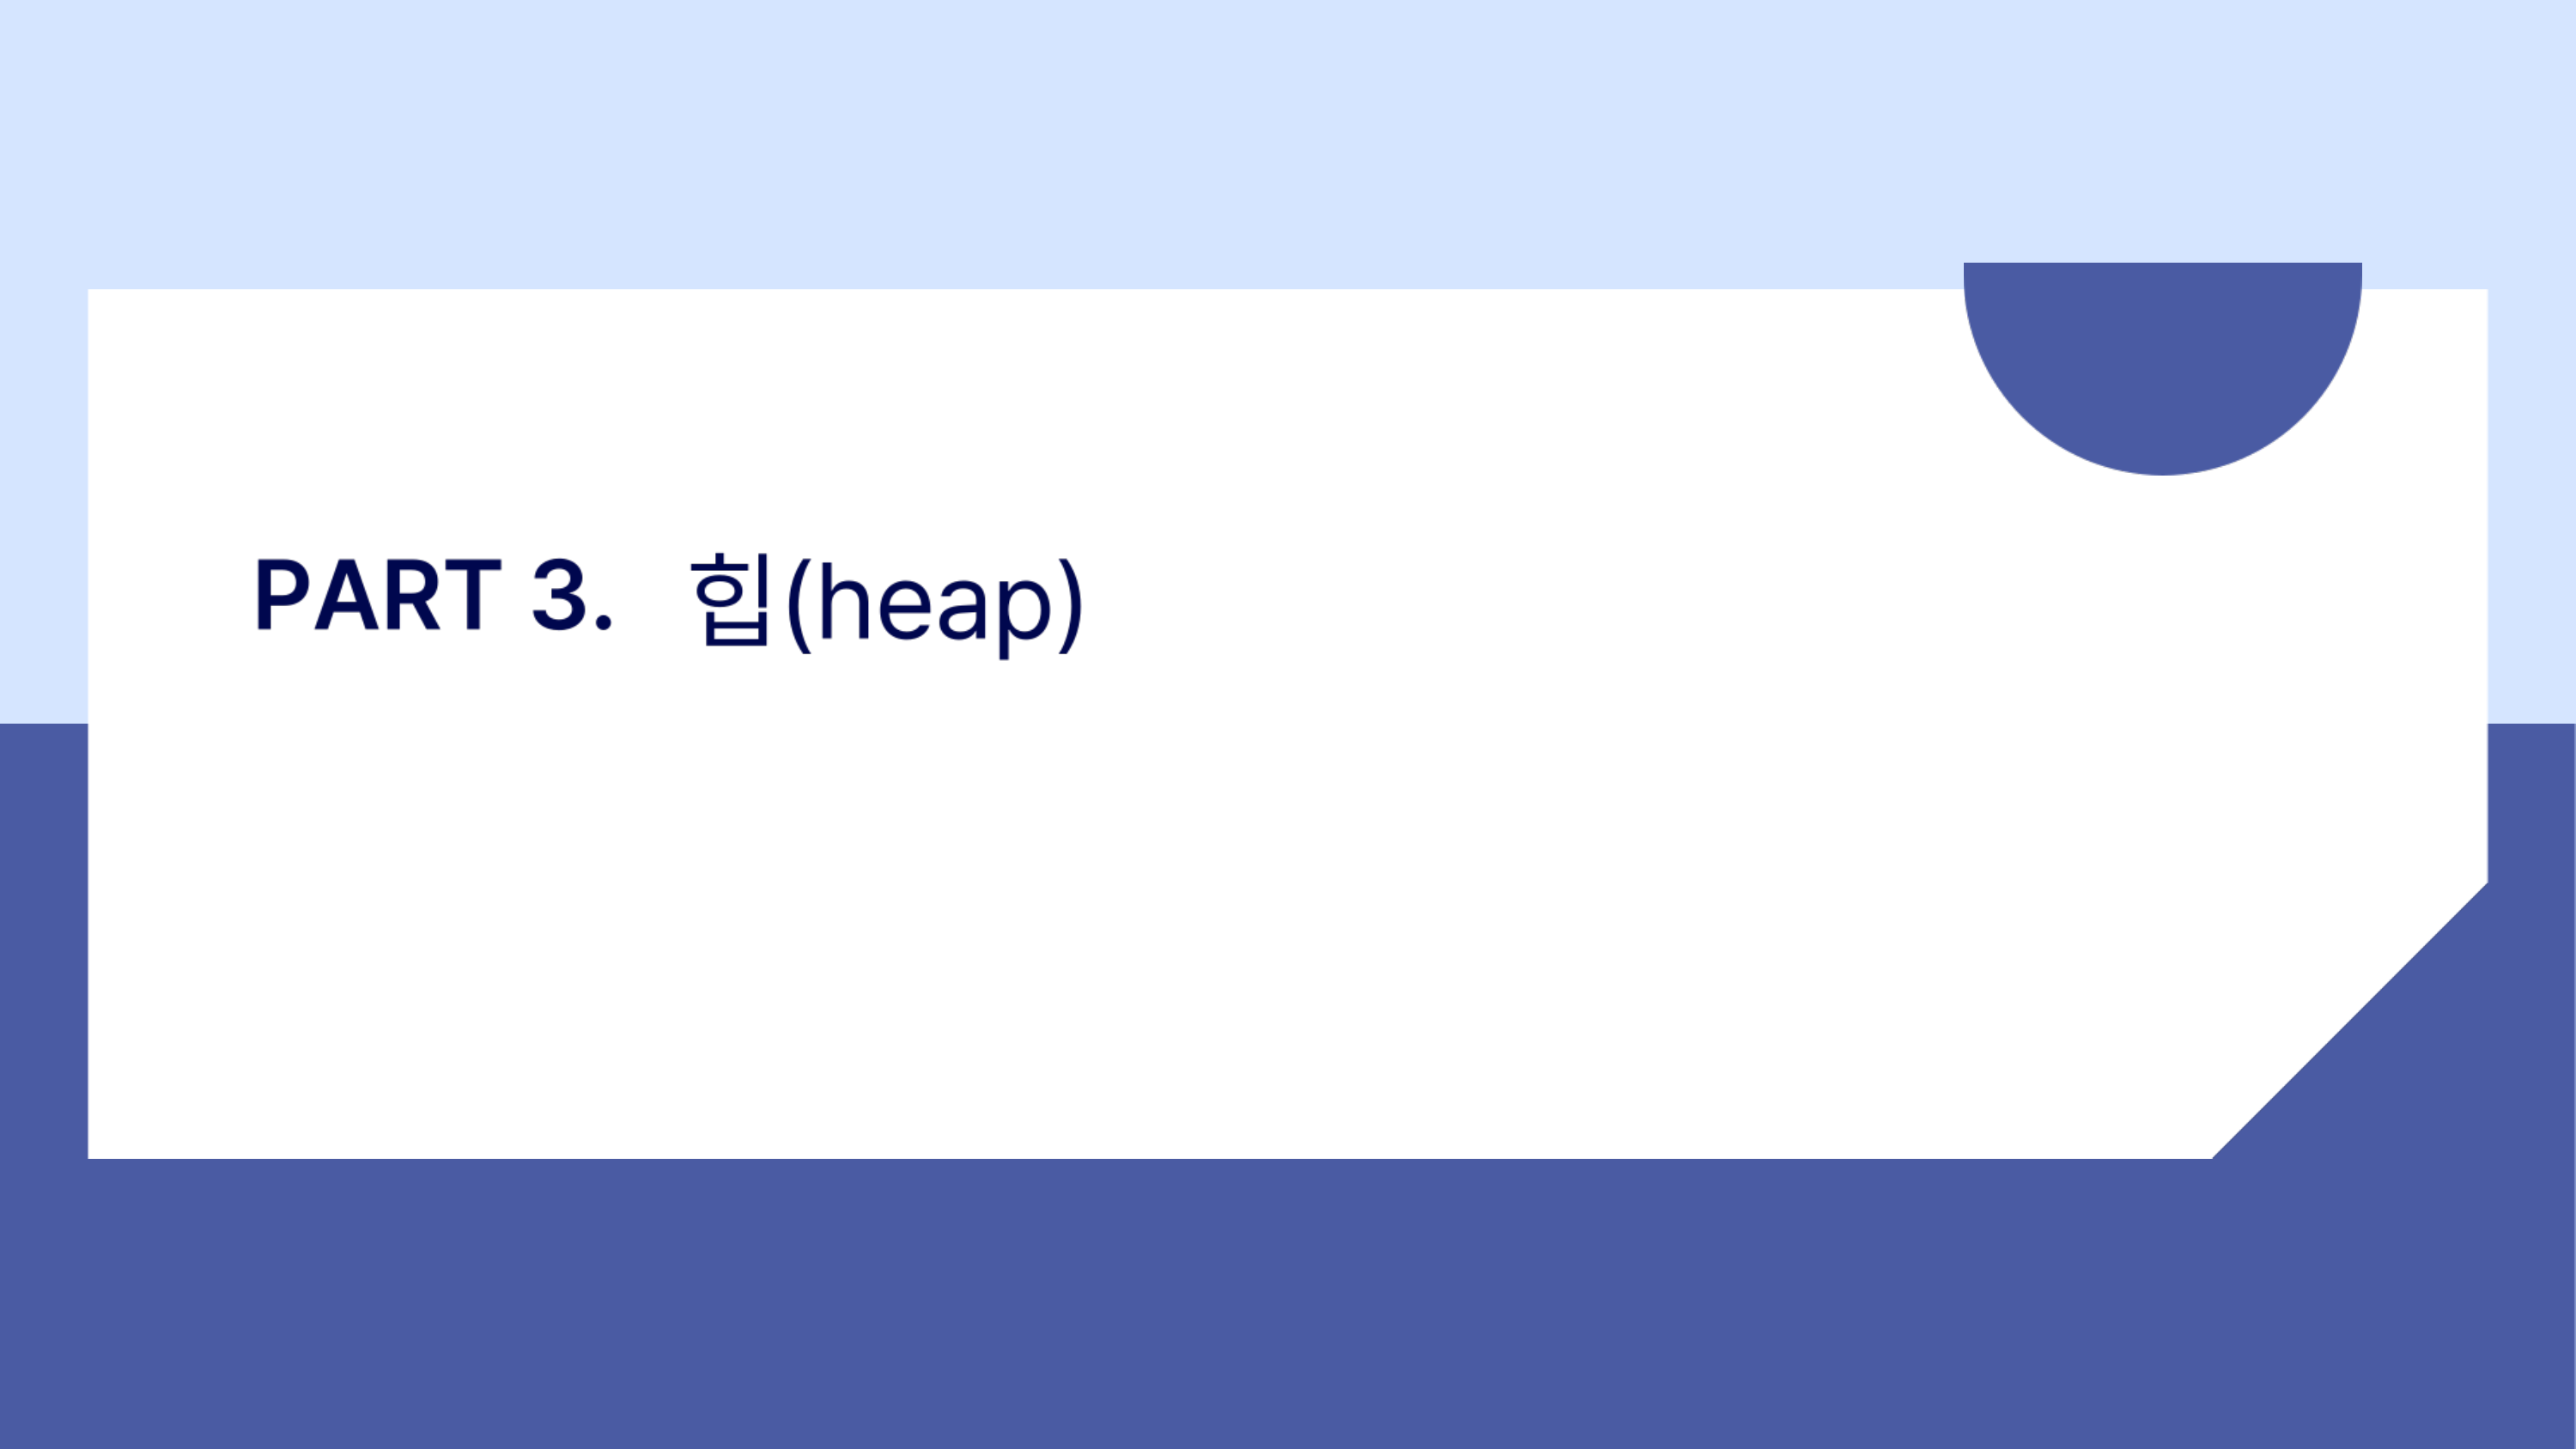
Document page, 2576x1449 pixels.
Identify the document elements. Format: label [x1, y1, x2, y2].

text_box [88, 289, 2488, 1160]
text_box [0, 724, 2576, 1449]
picture [79, 469, 1193, 785]
text_box [1963, 263, 2363, 476]
